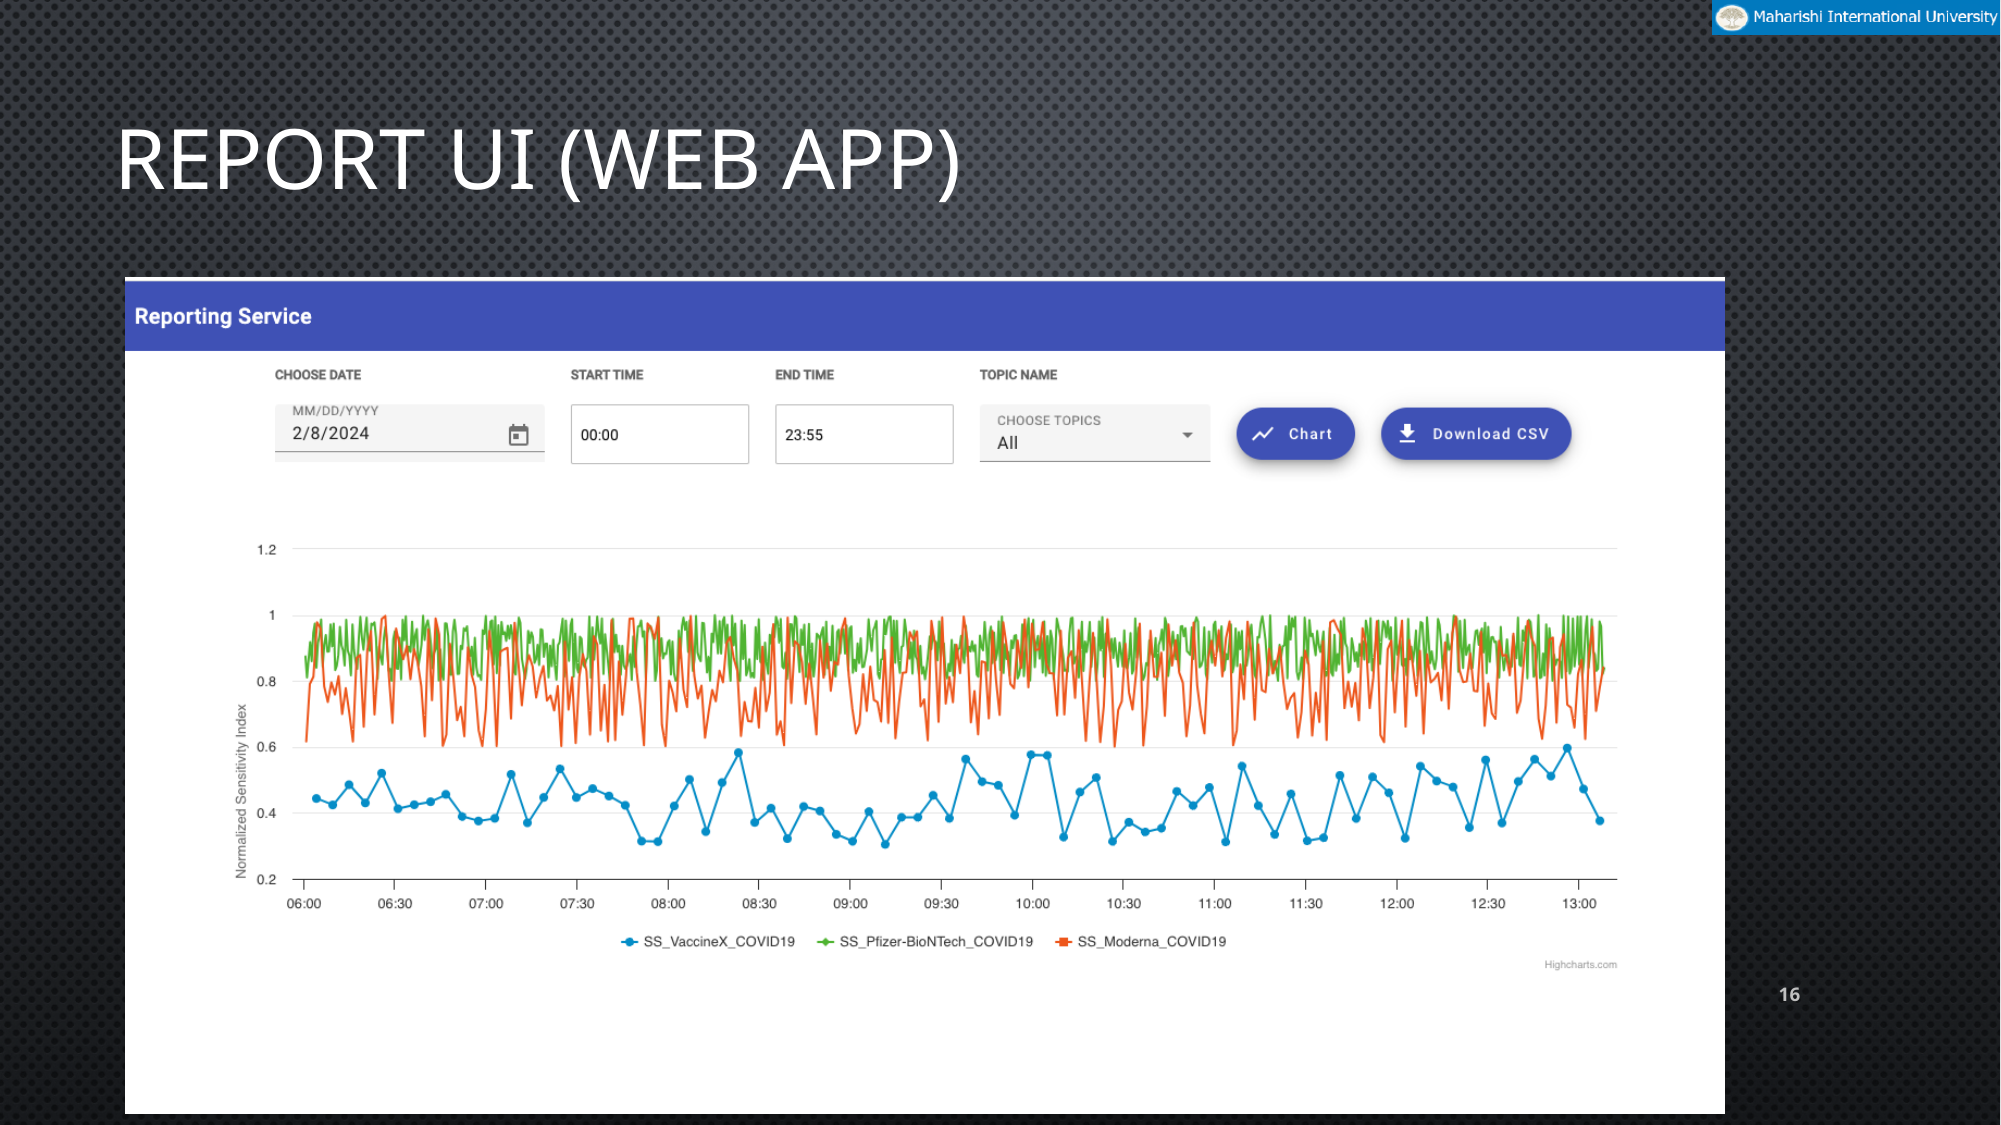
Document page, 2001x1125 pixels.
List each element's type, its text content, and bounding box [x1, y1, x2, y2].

picture [124, 277, 1725, 1114]
picture [1725, 0, 2000, 35]
slide_number 16 [1725, 965, 1816, 1025]
title Report ui (web app) [99, 0, 1725, 313]
